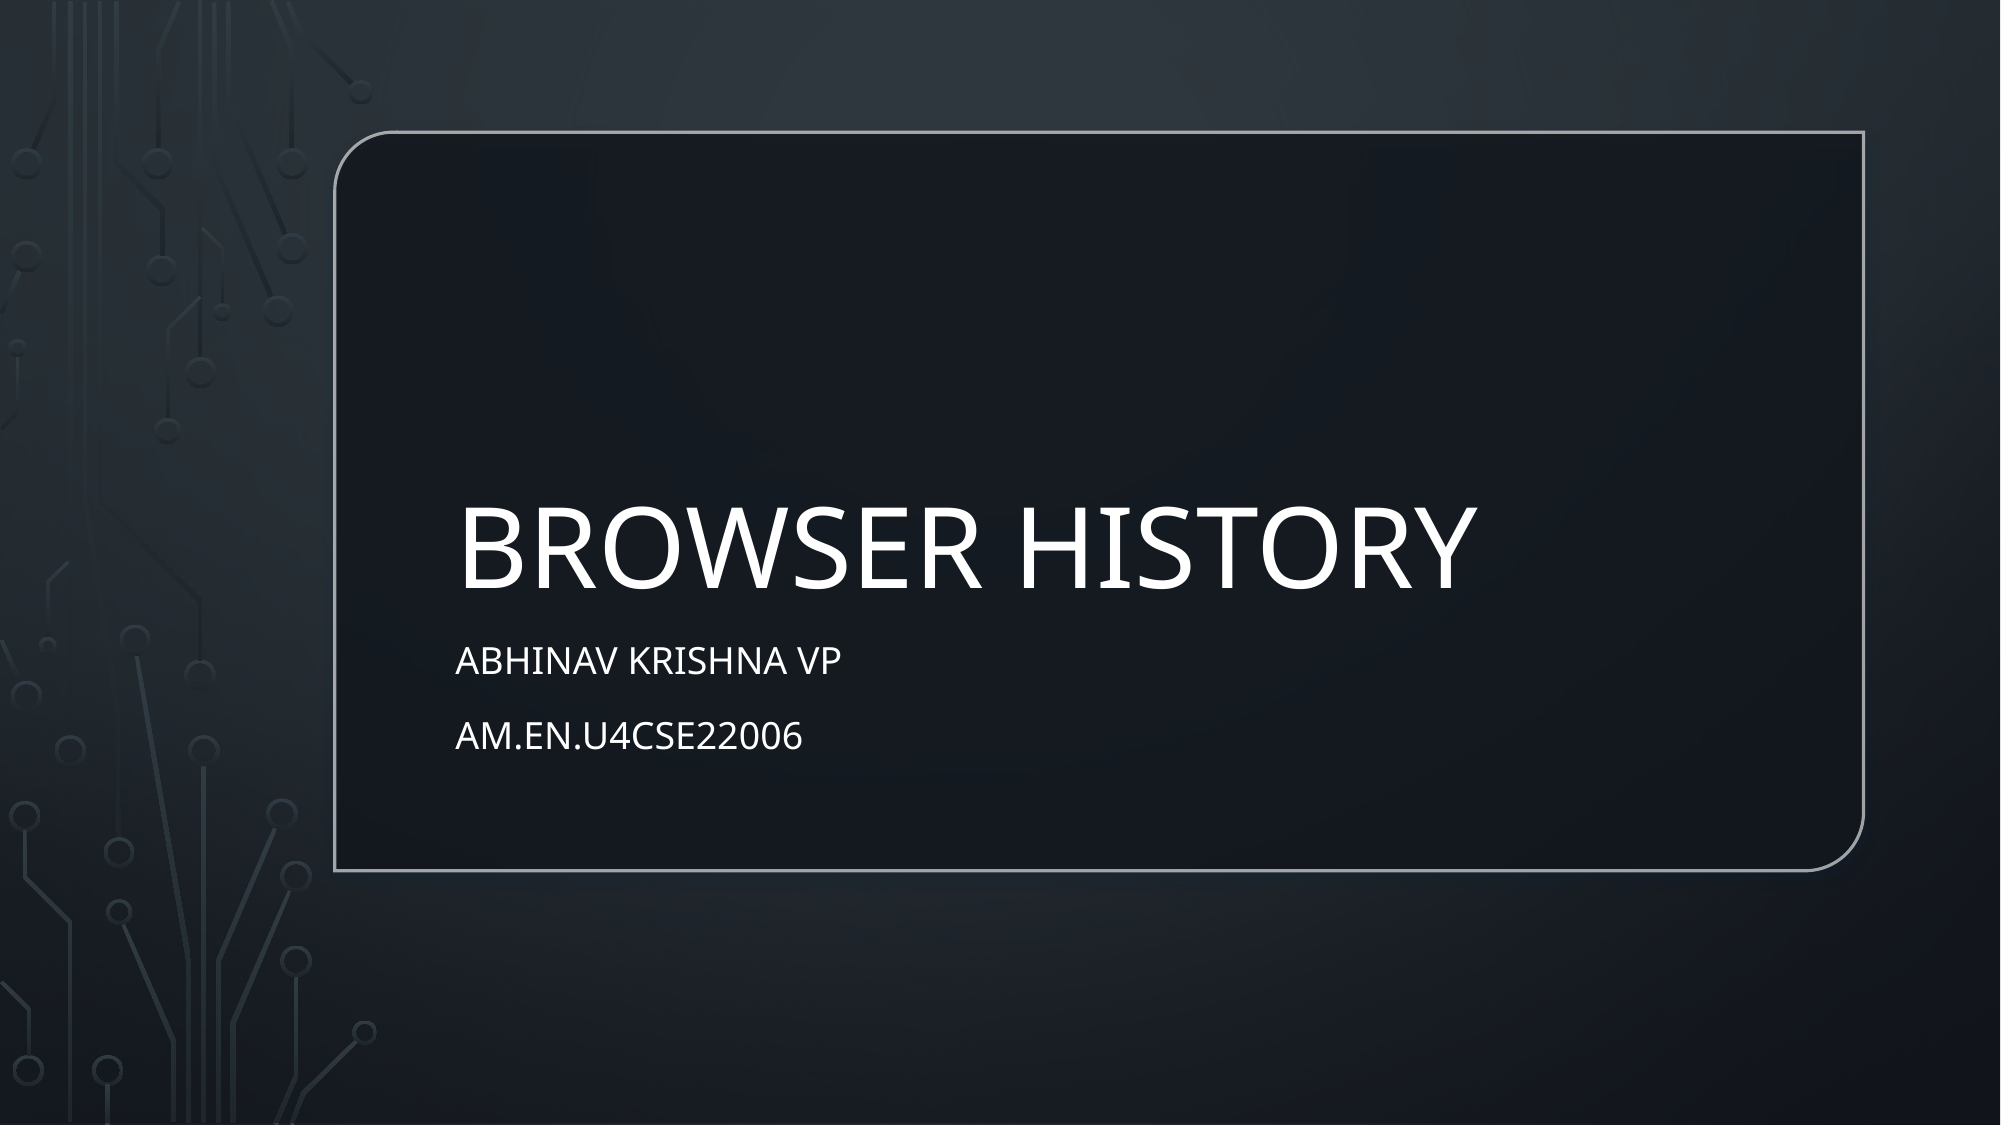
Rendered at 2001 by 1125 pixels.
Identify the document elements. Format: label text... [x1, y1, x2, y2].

text_box [0, 0, 2000, 1125]
title Browser history [440, 184, 1611, 620]
text_box [334, 131, 1865, 872]
subtitle AbhinAV krishna vp Am.en.u4cse22006 [440, 620, 1611, 819]
